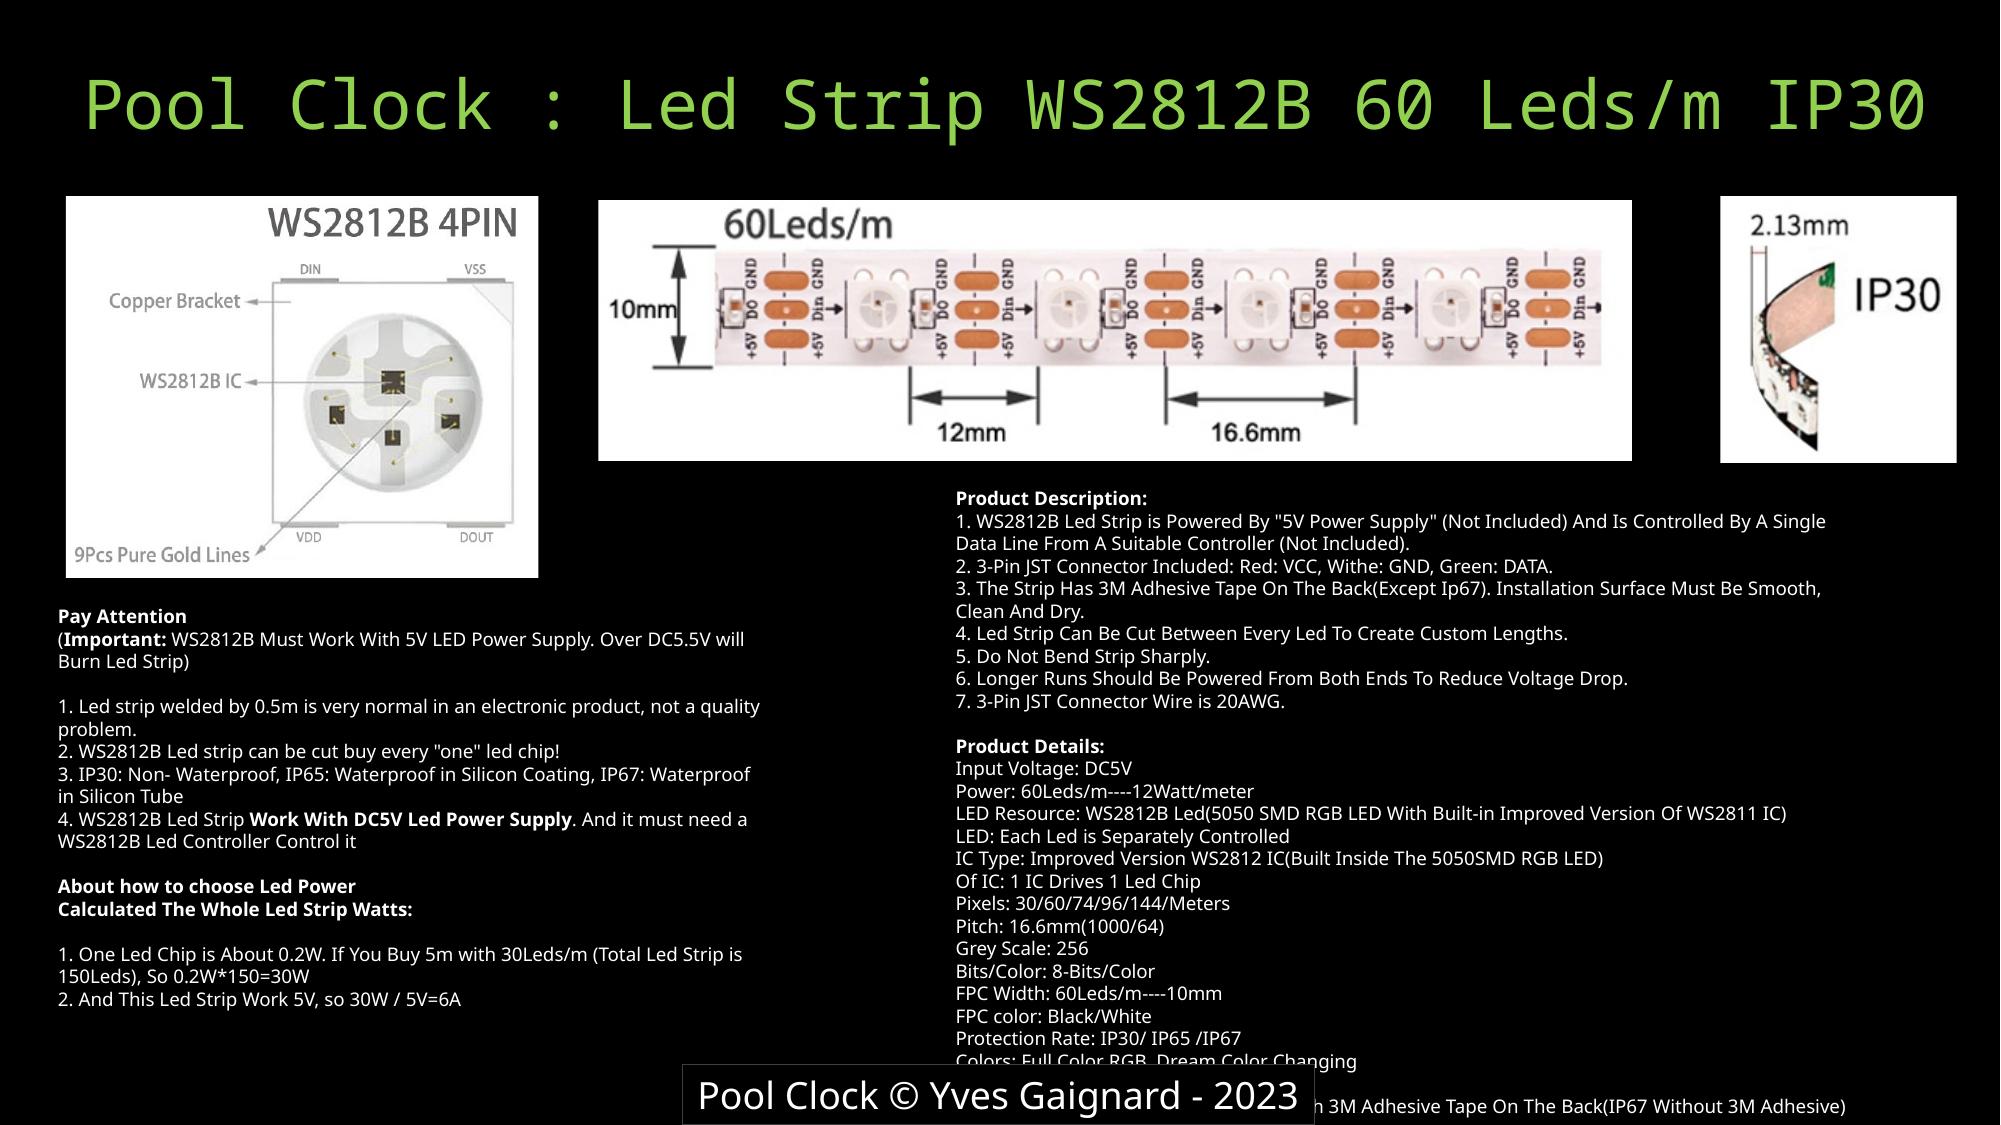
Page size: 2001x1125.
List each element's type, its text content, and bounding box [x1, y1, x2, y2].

text_box Pool Clock © Yves Gaignard - 2023 [682, 1064, 1315, 1125]
picture [65, 196, 539, 578]
picture [598, 200, 1632, 461]
text_box Product Description: 1. WS2812B Led Strip is Powered By "5V Power Supply" (Not Included) And Is Controlled By A Single Data Line From A Suitable Controller (Not Included). 2. 3-Pin JST Connector Included: Red: VCC, Withe: GND, Green: DATA. 3. The Strip Has 3M Adhesive Tape On The Back(Except Ip67). Installation Surface Must Be Smooth, Clean And Dry. 4. Led Strip Can Be Cut Between Every Led To Create Custom Lengths. 5. Do Not Bend Strip Sharply. 6. Longer Runs Should Be Powered From Both Ends To Reduce Voltage Drop. 7. 3-Pin JST Connector Wire is 20AWG. Product Details: Input Voltage: DC5V Power: 60Leds/m----12Watt/meter LED Resource: WS2812B Led(5050 SMD RGB LED With Built-in Improved Version Of WS2811 IC) LED: Each Led is Separately Controlled IC Type: Improved Version WS2812 IC(Built Inside The 5050SMD RGB LED) Of IC: 1 IC Drives 1 Led Chip Pixels: 30/60/74/96/144/Meters Pitch: 16.6mm(1000/64) Grey Scale: 256 Bits/Color: 8-Bits/Color FPC Width: 60Leds/m----10mm FPC color: Black/White Protection Rate: IP30/ IP65 /IP67 Colors: Full Color RGB, Dream Color Changing Cut-able: Every LED is Cut-able Package: In Anti-Static Bag,IP30 IP65 With 3M Adhesive Tape On The Back(IP67 Without 3M Adhesive) [940, 479, 1882, 1125]
picture [1720, 196, 1957, 463]
title Pool Clock : Led Strip WS2812B 60 Leds/m IP30 [68, 42, 1957, 152]
text_box Pay Attention (Important: WS2812B Must Work With 5V LED Power Supply. Over DC5.5V will Burn Led Strip) 1. Led strip welded by 0.5m is very normal in an electronic product, not a quality problem. 2. WS2812B Led strip can be cut buy every "one" led chip! 3. IP30: Non- Waterproof, IP65: Waterproof in Silicon Coating, IP67: Waterproof in Silicon Tube 4. WS2812B Led Strip Work With DC5V Led Power Supply. And it must need a WS2812B Led Controller Control it About how to choose Led Power Calculated The Whole Led Strip Watts: 1. One Led Chip is About 0.2W. If You Buy 5m with 30Leds/m (Total Led Strip is 150Leds), So 0.2W*150=30W 2. And This Led Strip Work 5V, so 30W / 5V=6A [43, 597, 784, 1018]
